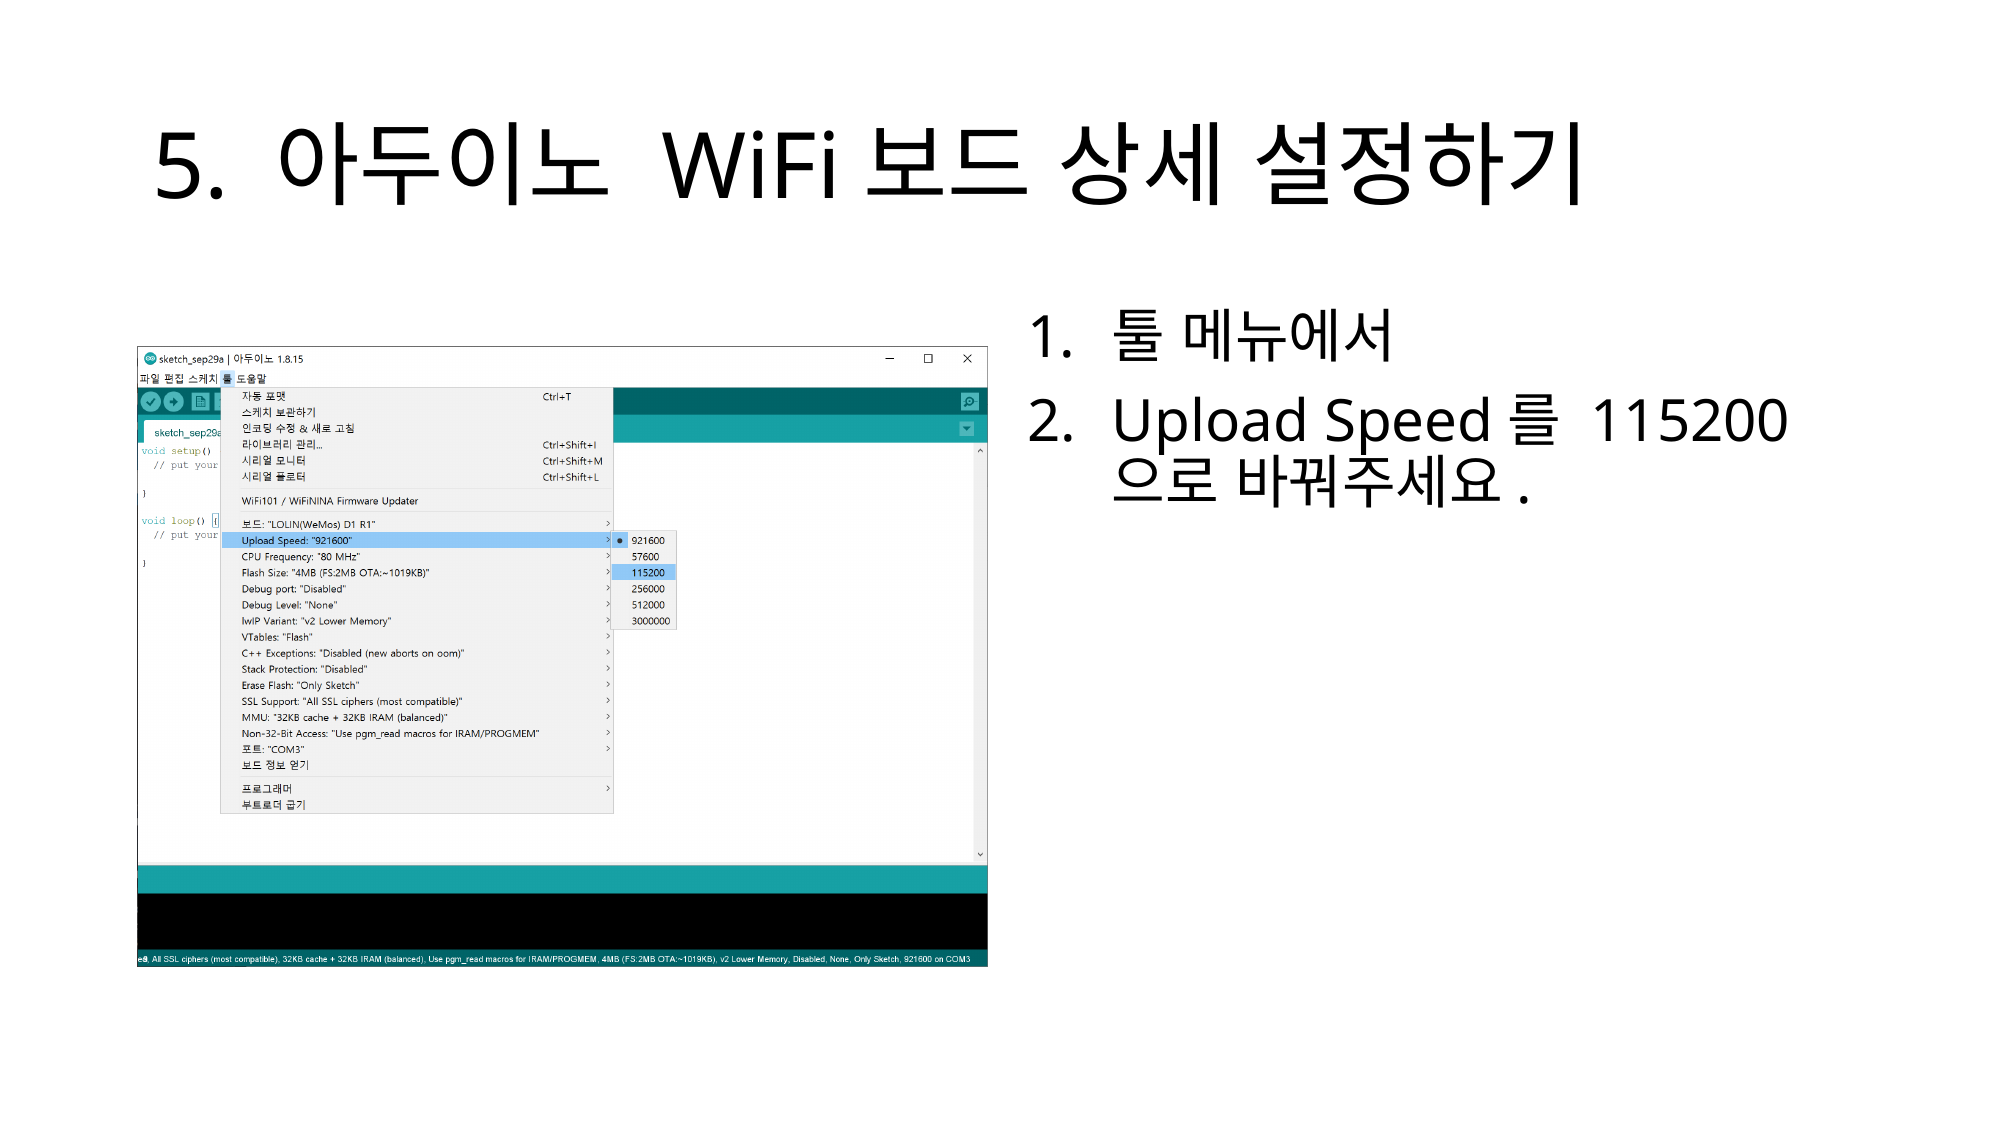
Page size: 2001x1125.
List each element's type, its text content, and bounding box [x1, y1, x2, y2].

title 5. 아두이노 WiFi보드 상세 설정하기 [137, 59, 1863, 278]
list 툴 메뉴에서 Upload Speed를 115200으로 바꿔주세요. [1012, 299, 1863, 1014]
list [137, 346, 988, 967]
